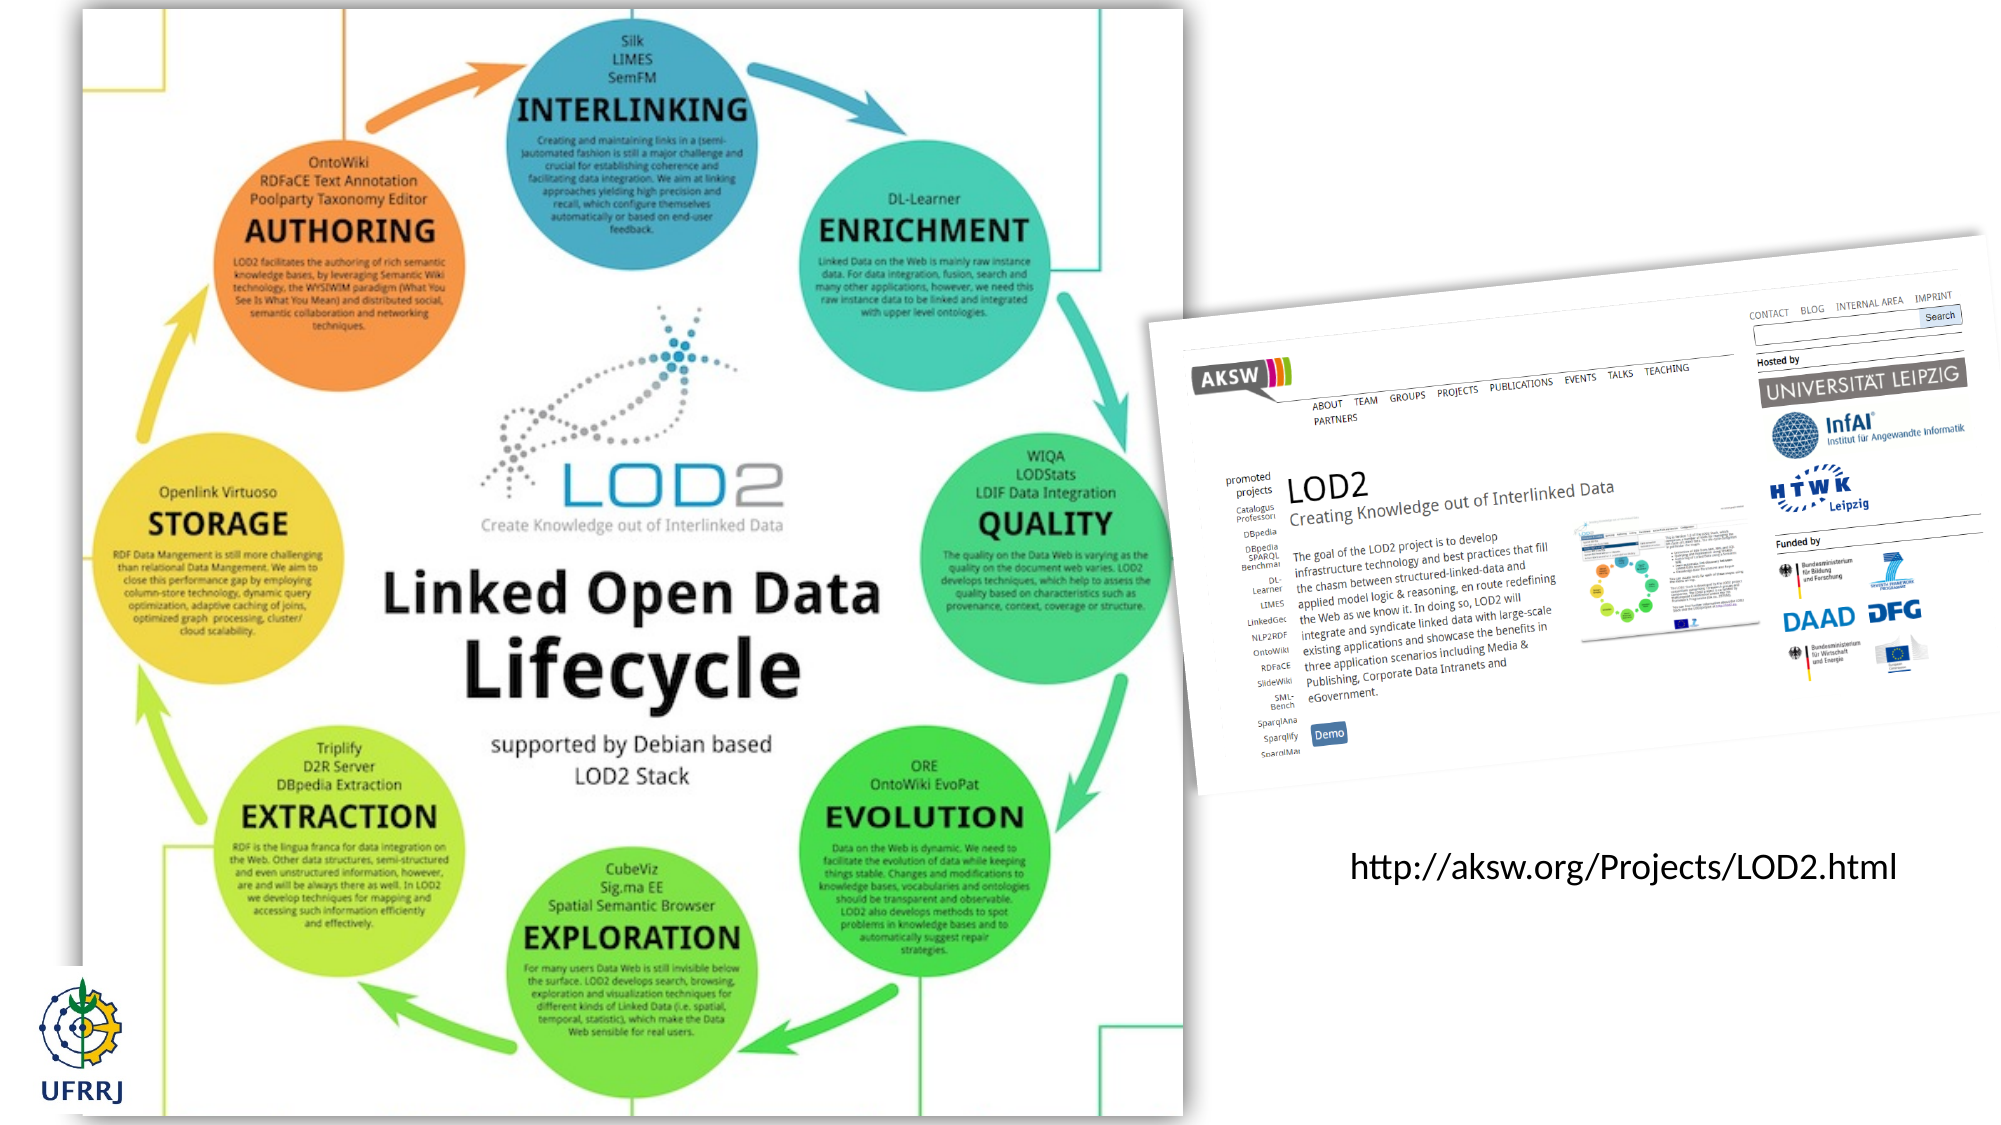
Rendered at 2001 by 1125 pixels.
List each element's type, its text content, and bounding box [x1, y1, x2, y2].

text_box http://aksw.org/Projects/LOD2.html [1334, 834, 1944, 894]
picture [1184, 270, 2000, 761]
picture [22, 9, 1183, 1116]
